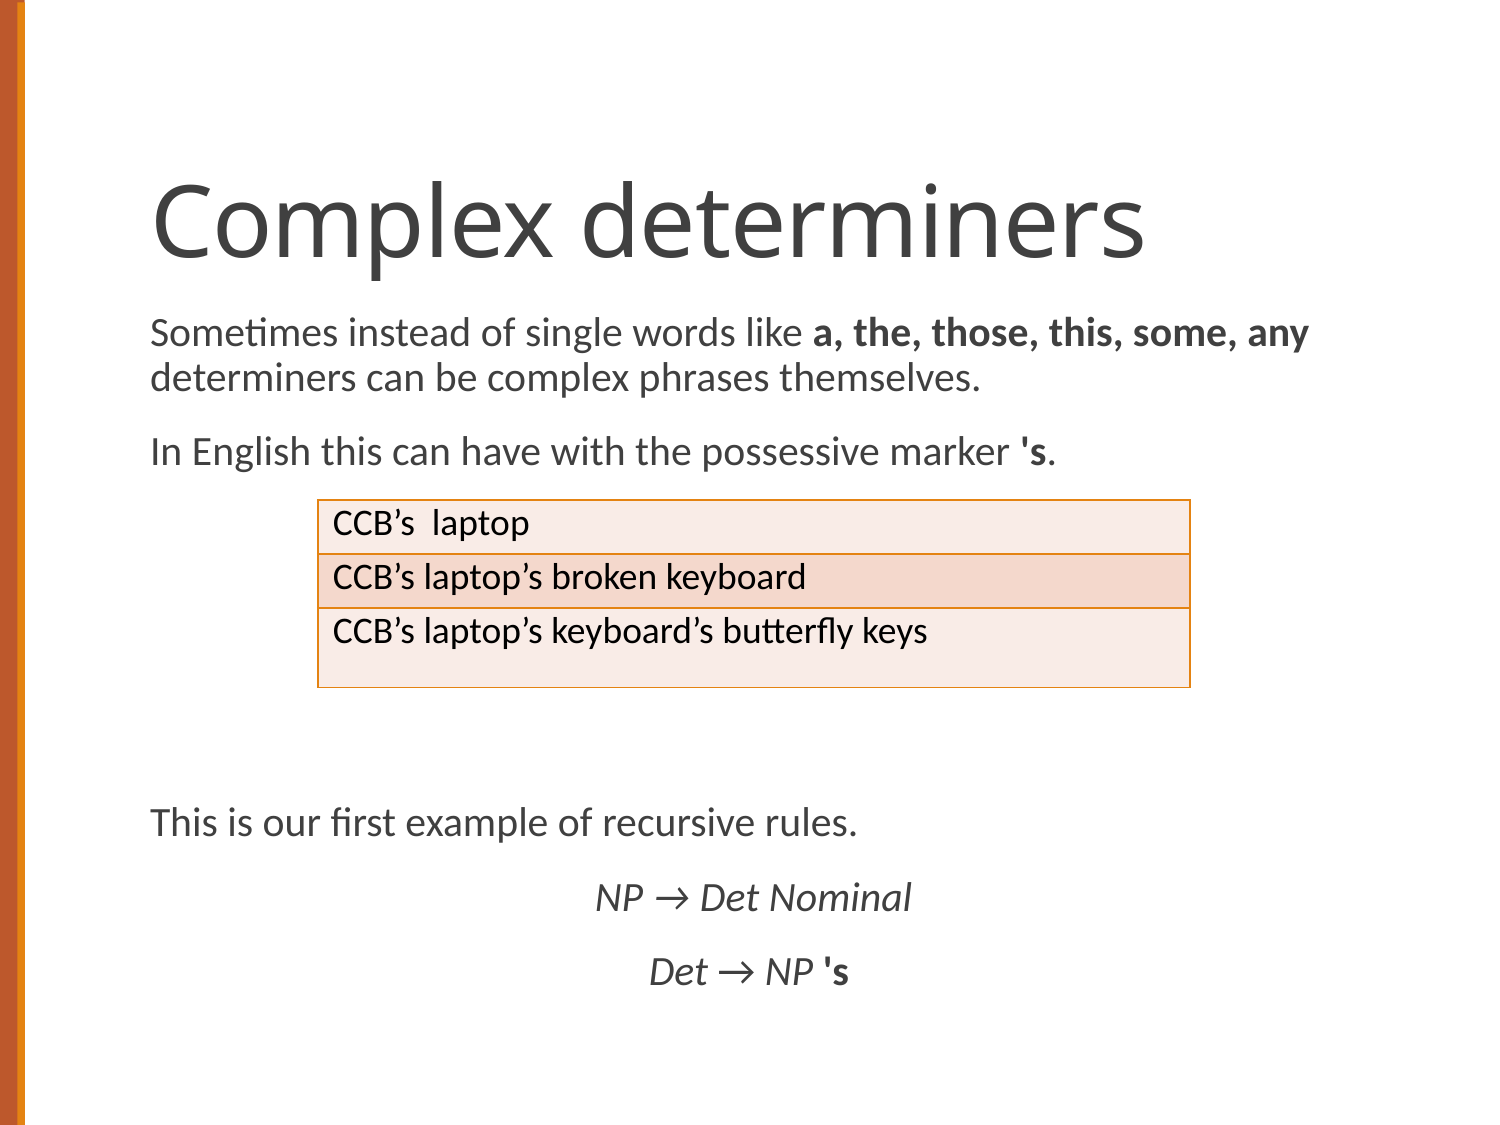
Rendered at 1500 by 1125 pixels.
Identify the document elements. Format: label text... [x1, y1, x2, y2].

table_cell CCB’s laptop’s broken keyboard [319, 555, 1189, 607]
table_cell CCB’s laptop’s keyboard’s butterfly keys [319, 609, 1189, 687]
title Complex determiners [135, 47, 1373, 285]
table_header CCB’s laptop [319, 501, 1189, 553]
list Sometimes instead of single words like a, the, those, this, some, any determiners can be complex phrases themselves. In English this can have with the possessive marker 's. This is our first example of recursive rules. NP → Det Nominal Det → NP 's [135, 302, 1373, 1025]
